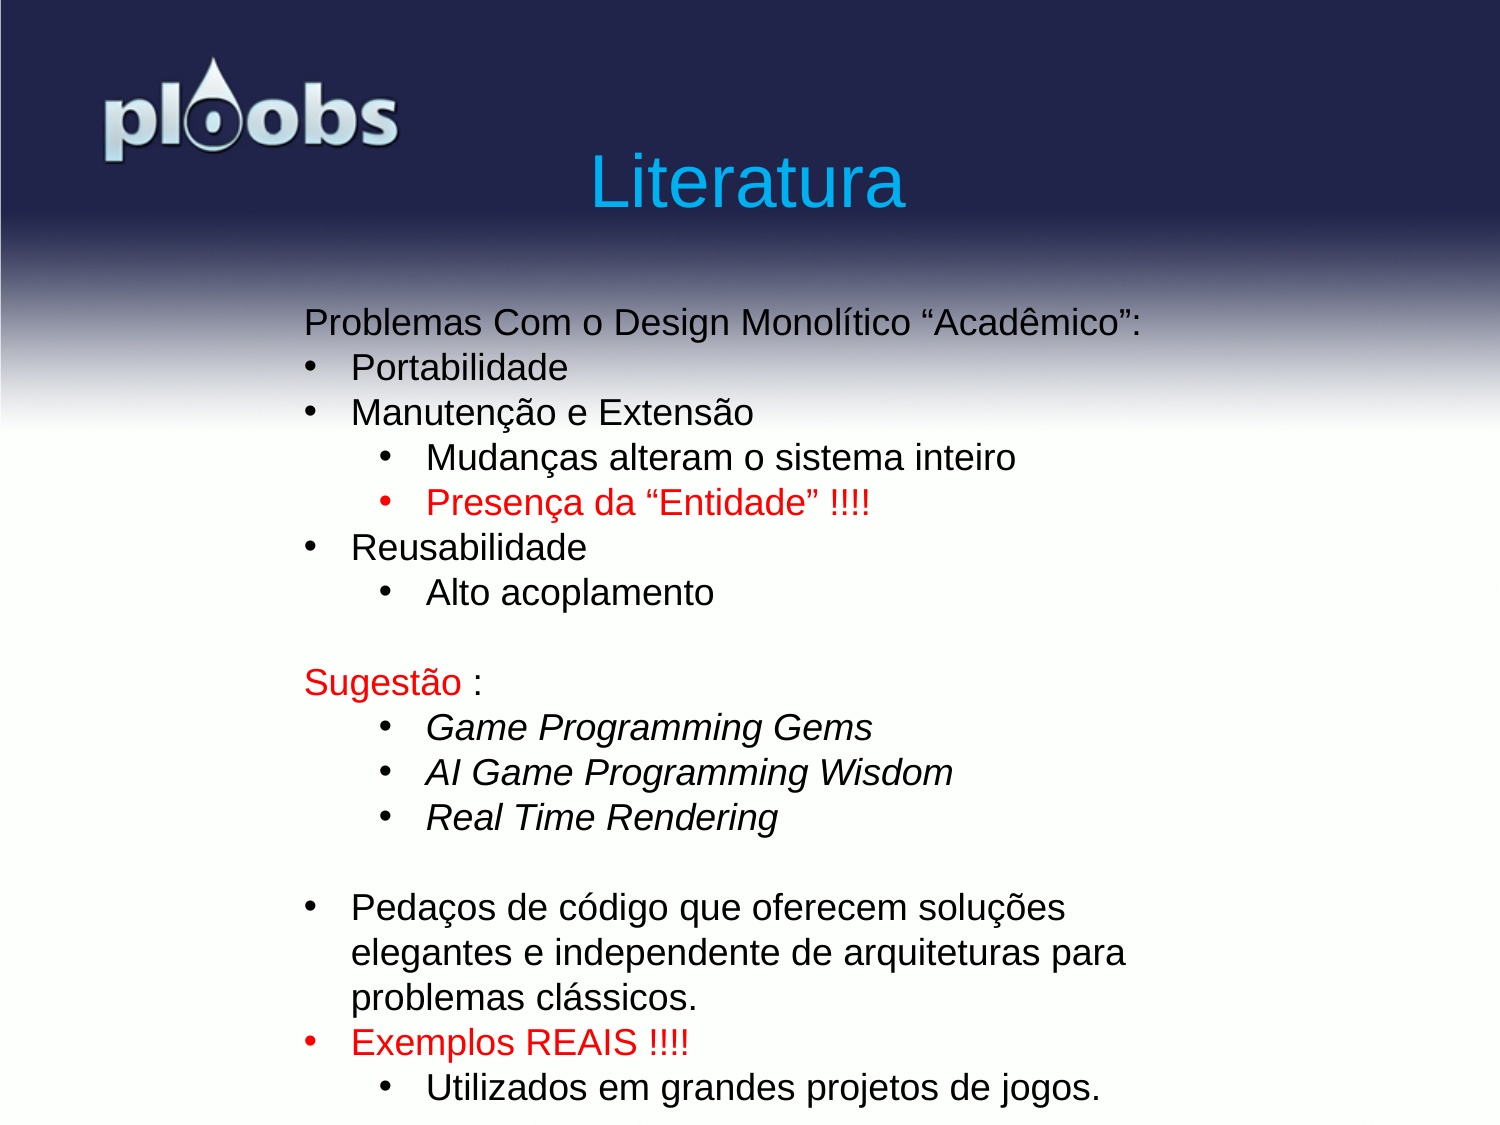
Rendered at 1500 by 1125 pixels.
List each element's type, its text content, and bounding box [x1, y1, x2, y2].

text_box Literatura [574, 125, 922, 231]
picture [0, 0, 1500, 1125]
text_box Problemas Com o Design Monolítico “Acadêmico”: Portabilidade Manutenção e Extensão Mudanças alteram o sistema inteiro Presença da “Entidade” !!!! Reusabilidade Alto acoplamento Sugestão : Game Programming Gems AI Game Programming Wisdom Real Time Rendering Pedaços de código que oferecem soluções elegantes e independente de arquiteturas para problemas clássicos. Exemplos REAIS !!!! Utilizados em grandes projetos de jogos. [289, 290, 1247, 1125]
